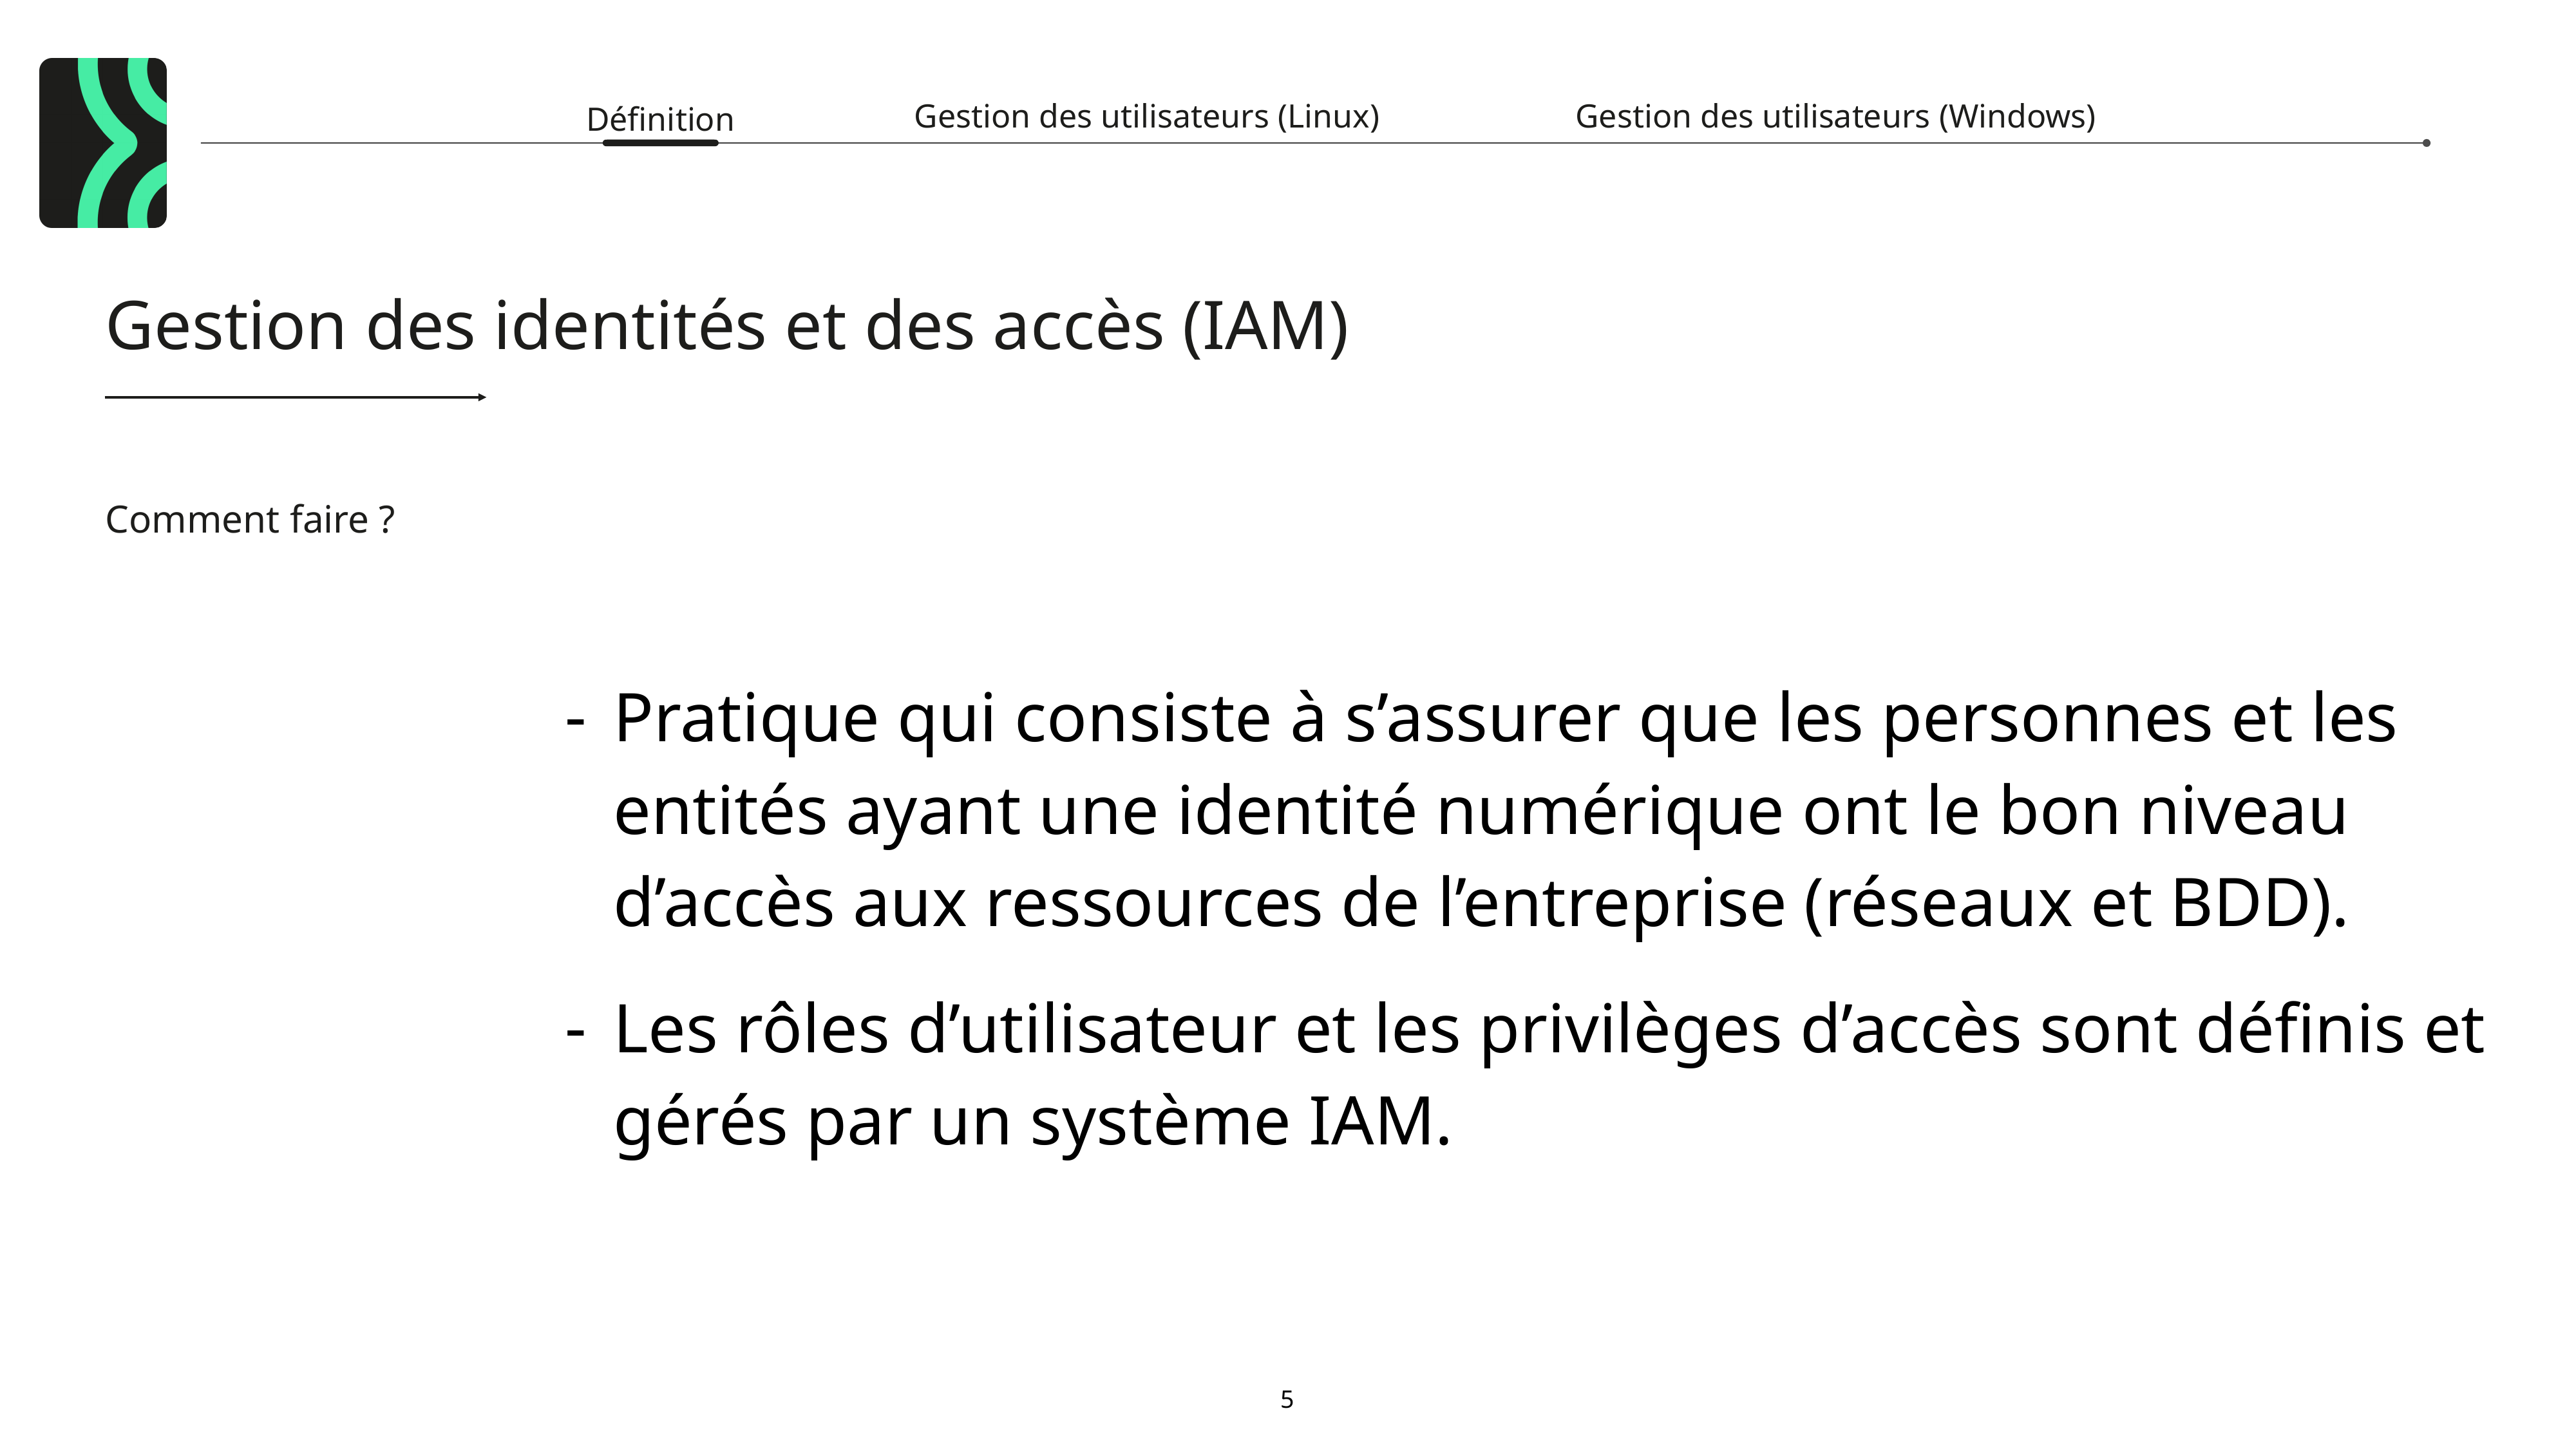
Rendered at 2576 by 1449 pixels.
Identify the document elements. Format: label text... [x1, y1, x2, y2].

text_box [603, 144, 719, 147]
text_box Définition [565, 93, 756, 142]
text_box Gestion des utilisateurs (Linux) [884, 90, 1411, 140]
text_box Gestion des utilisateurs (Windows) [1539, 90, 2133, 140]
slide_number ‹#› [1267, 571, 1307, 1423]
text_box Gestion des identités et des accès (IAM) [100, 277, 1640, 529]
text_box Pratique qui consiste à s’assurer que les personnes et les entités ayant une identité numérique ont le bon niveau d’accès aux ressources de l’entreprise (réseaux et BDD). Les rôles d’utilisateur et les privilèges d’accès sont définis et gérés par un système IAM. [555, 439, 2513, 1382]
text_box [602, 139, 719, 142]
text_box Comment faire ? [100, 489, 471, 591]
picture [39, 58, 167, 228]
